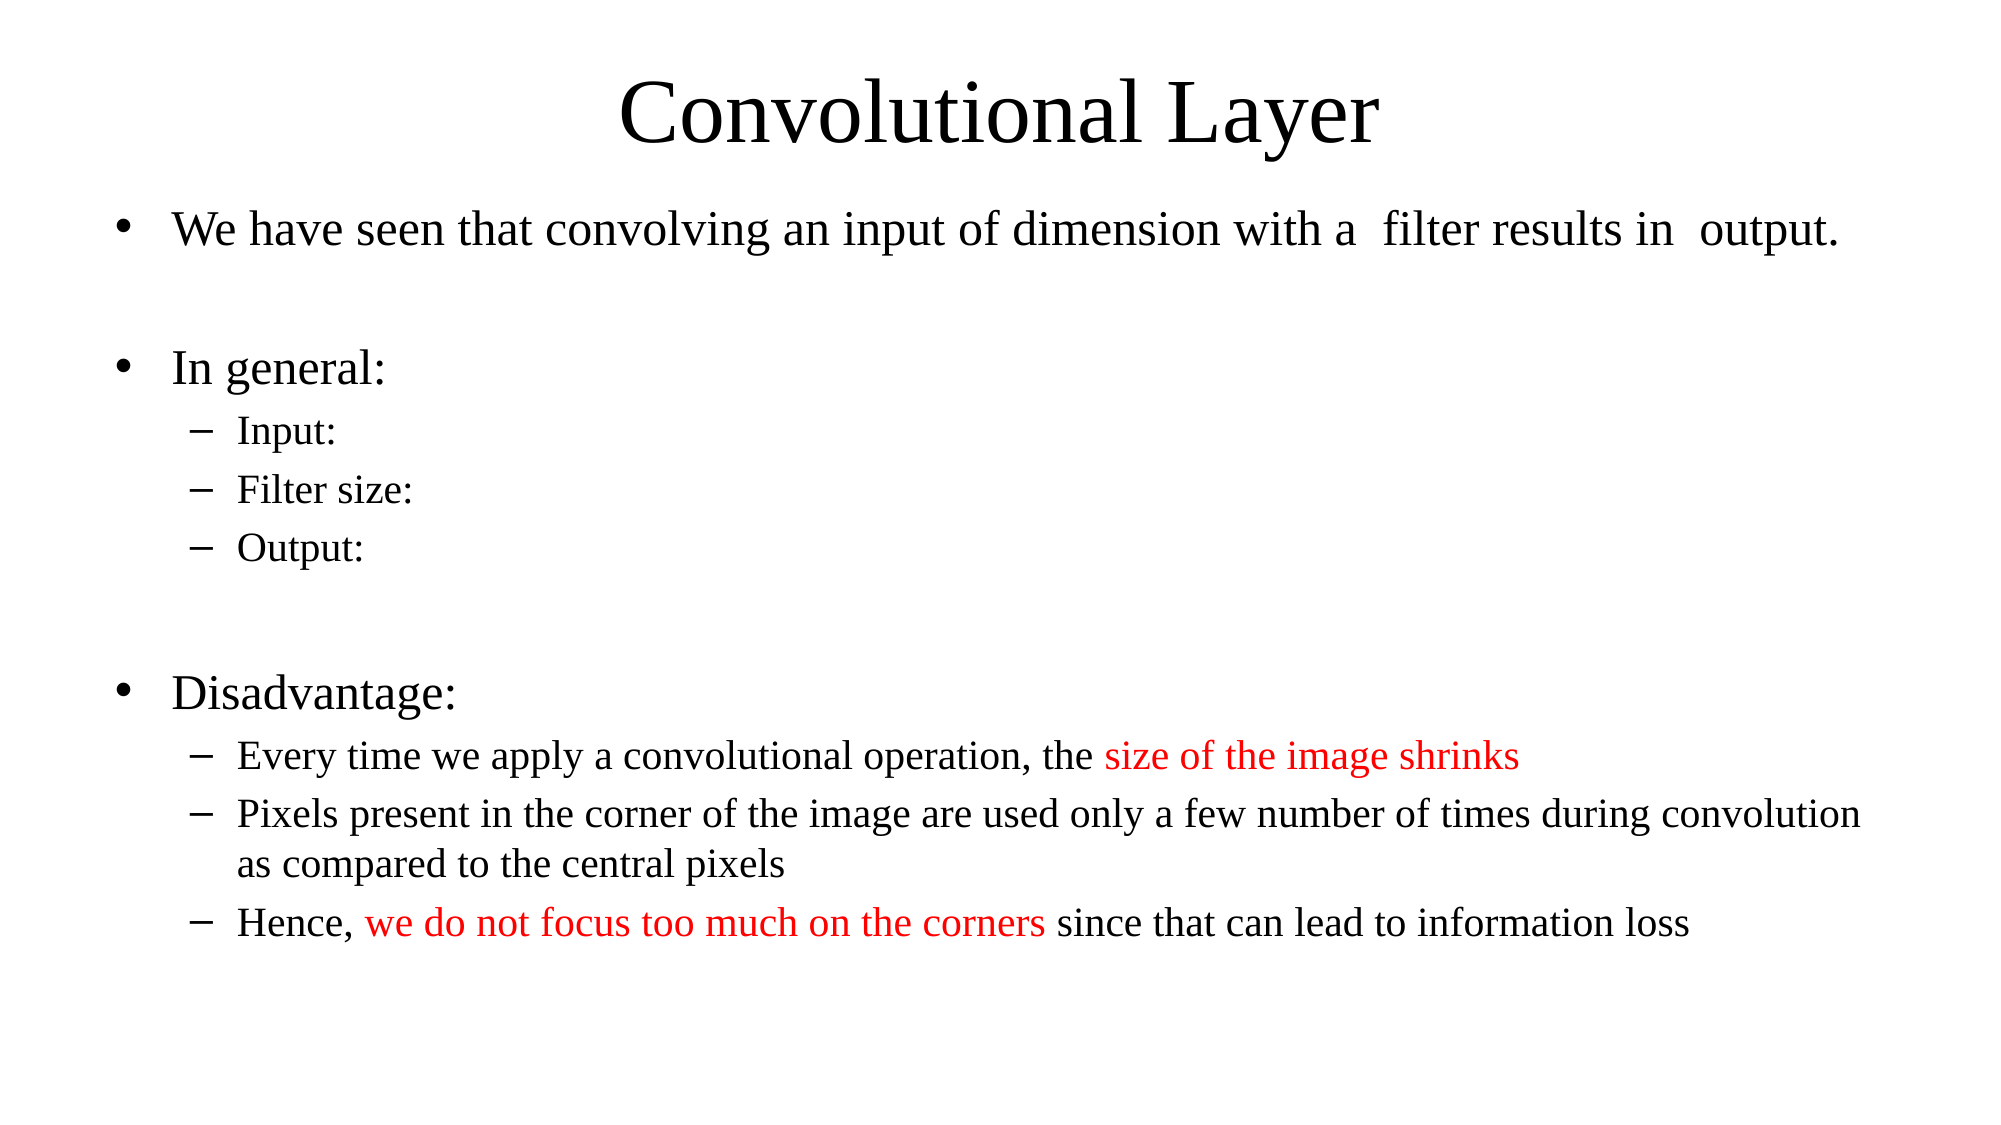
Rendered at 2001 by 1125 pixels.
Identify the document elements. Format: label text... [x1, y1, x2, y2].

title Convolutional Layer [99, 12, 1900, 200]
